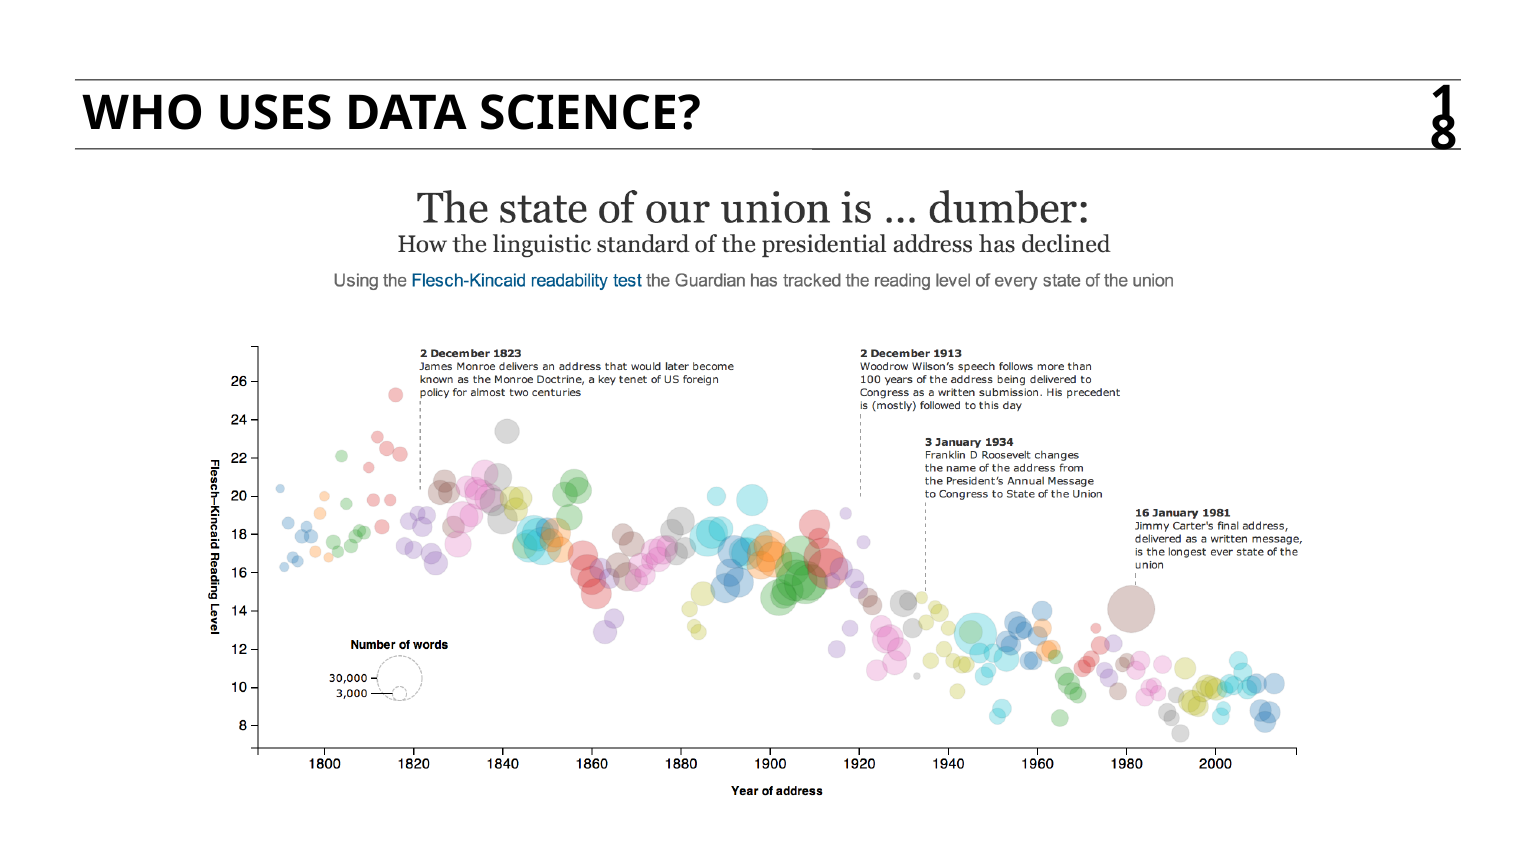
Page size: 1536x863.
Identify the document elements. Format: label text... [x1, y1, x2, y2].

picture [155, 180, 1355, 809]
list who uses data science? [67, 81, 1118, 132]
slide_number 18 [1419, 86, 1461, 138]
